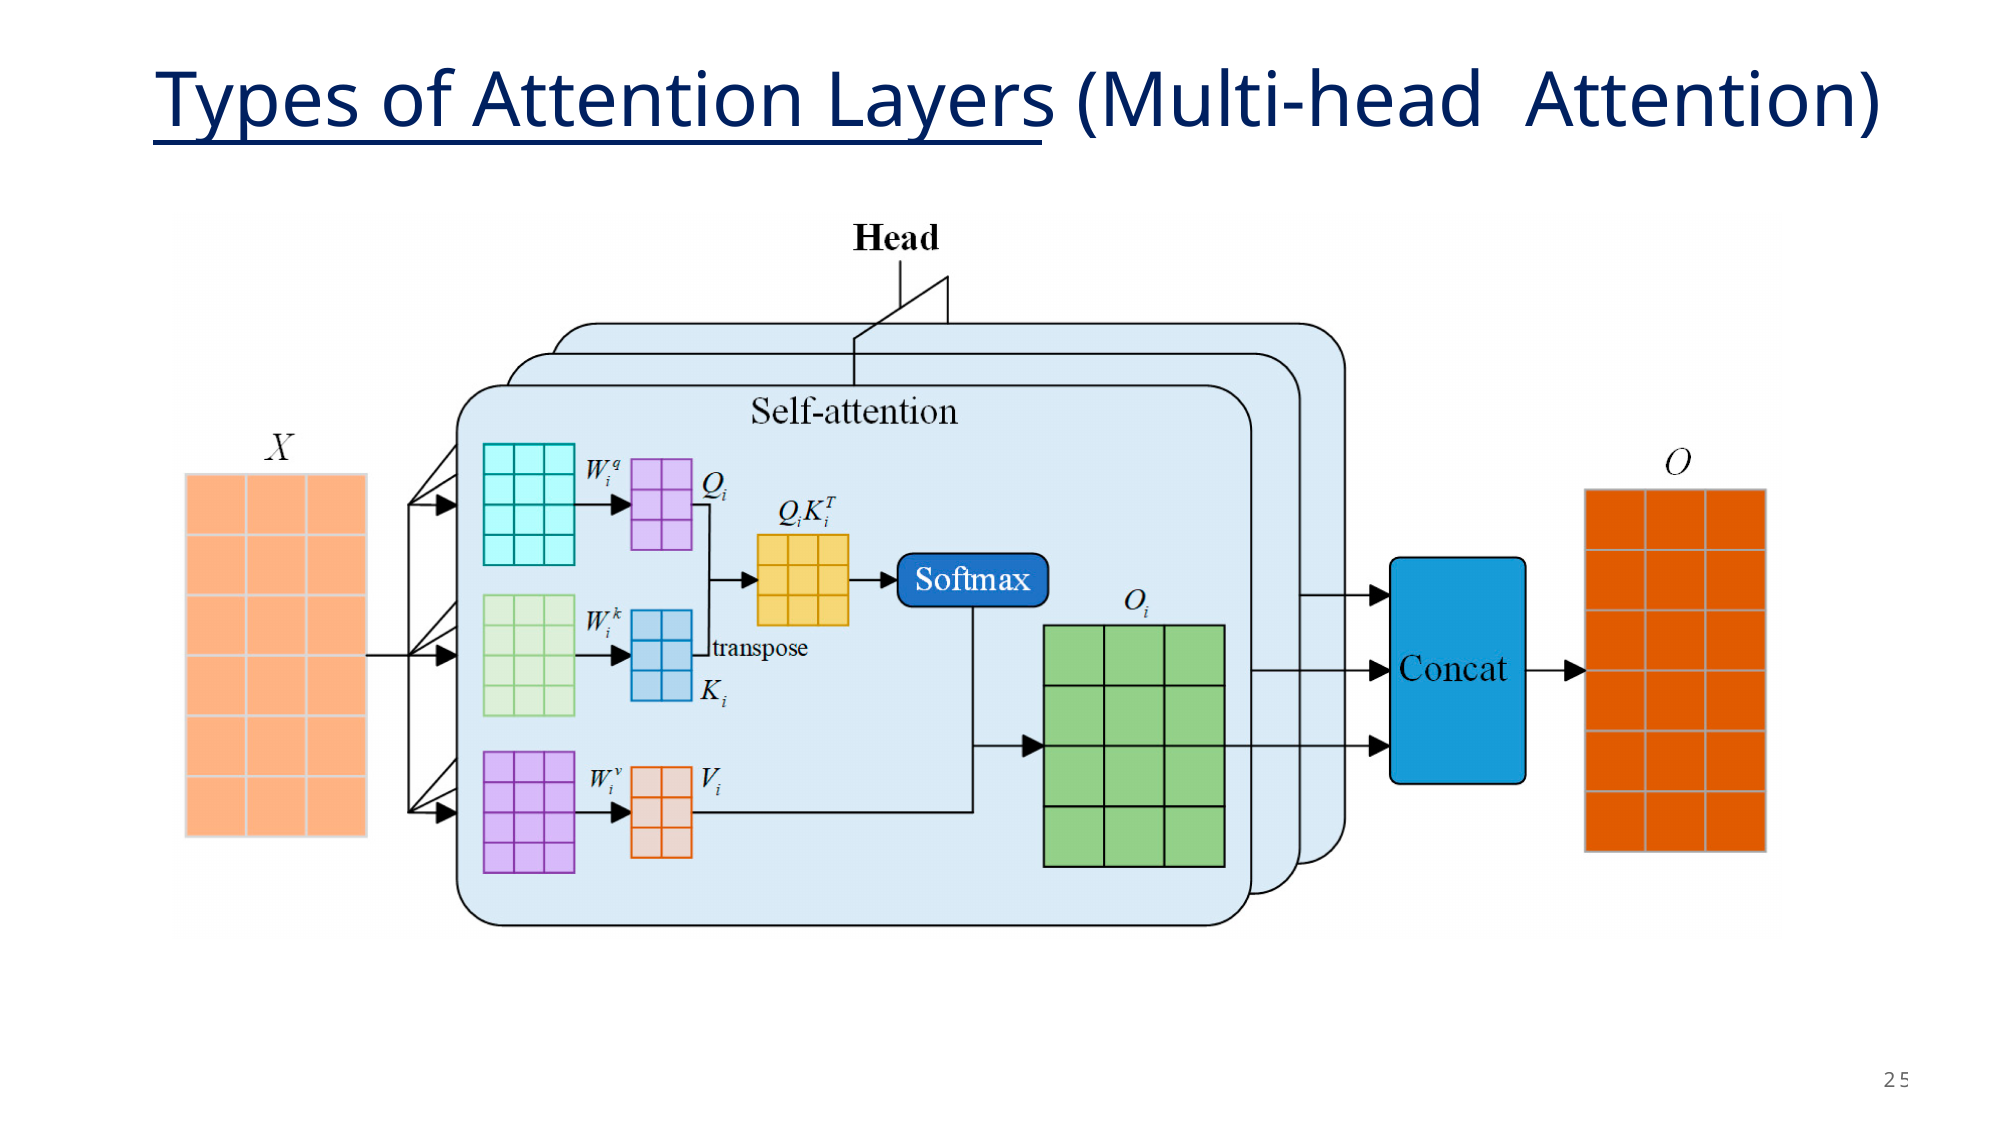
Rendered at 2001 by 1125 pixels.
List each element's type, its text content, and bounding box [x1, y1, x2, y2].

picture [172, 211, 1783, 939]
title Types of Attention Layers (Multi-head Attention) [140, 0, 1952, 149]
slide_number 25 [1637, 1042, 1927, 1119]
